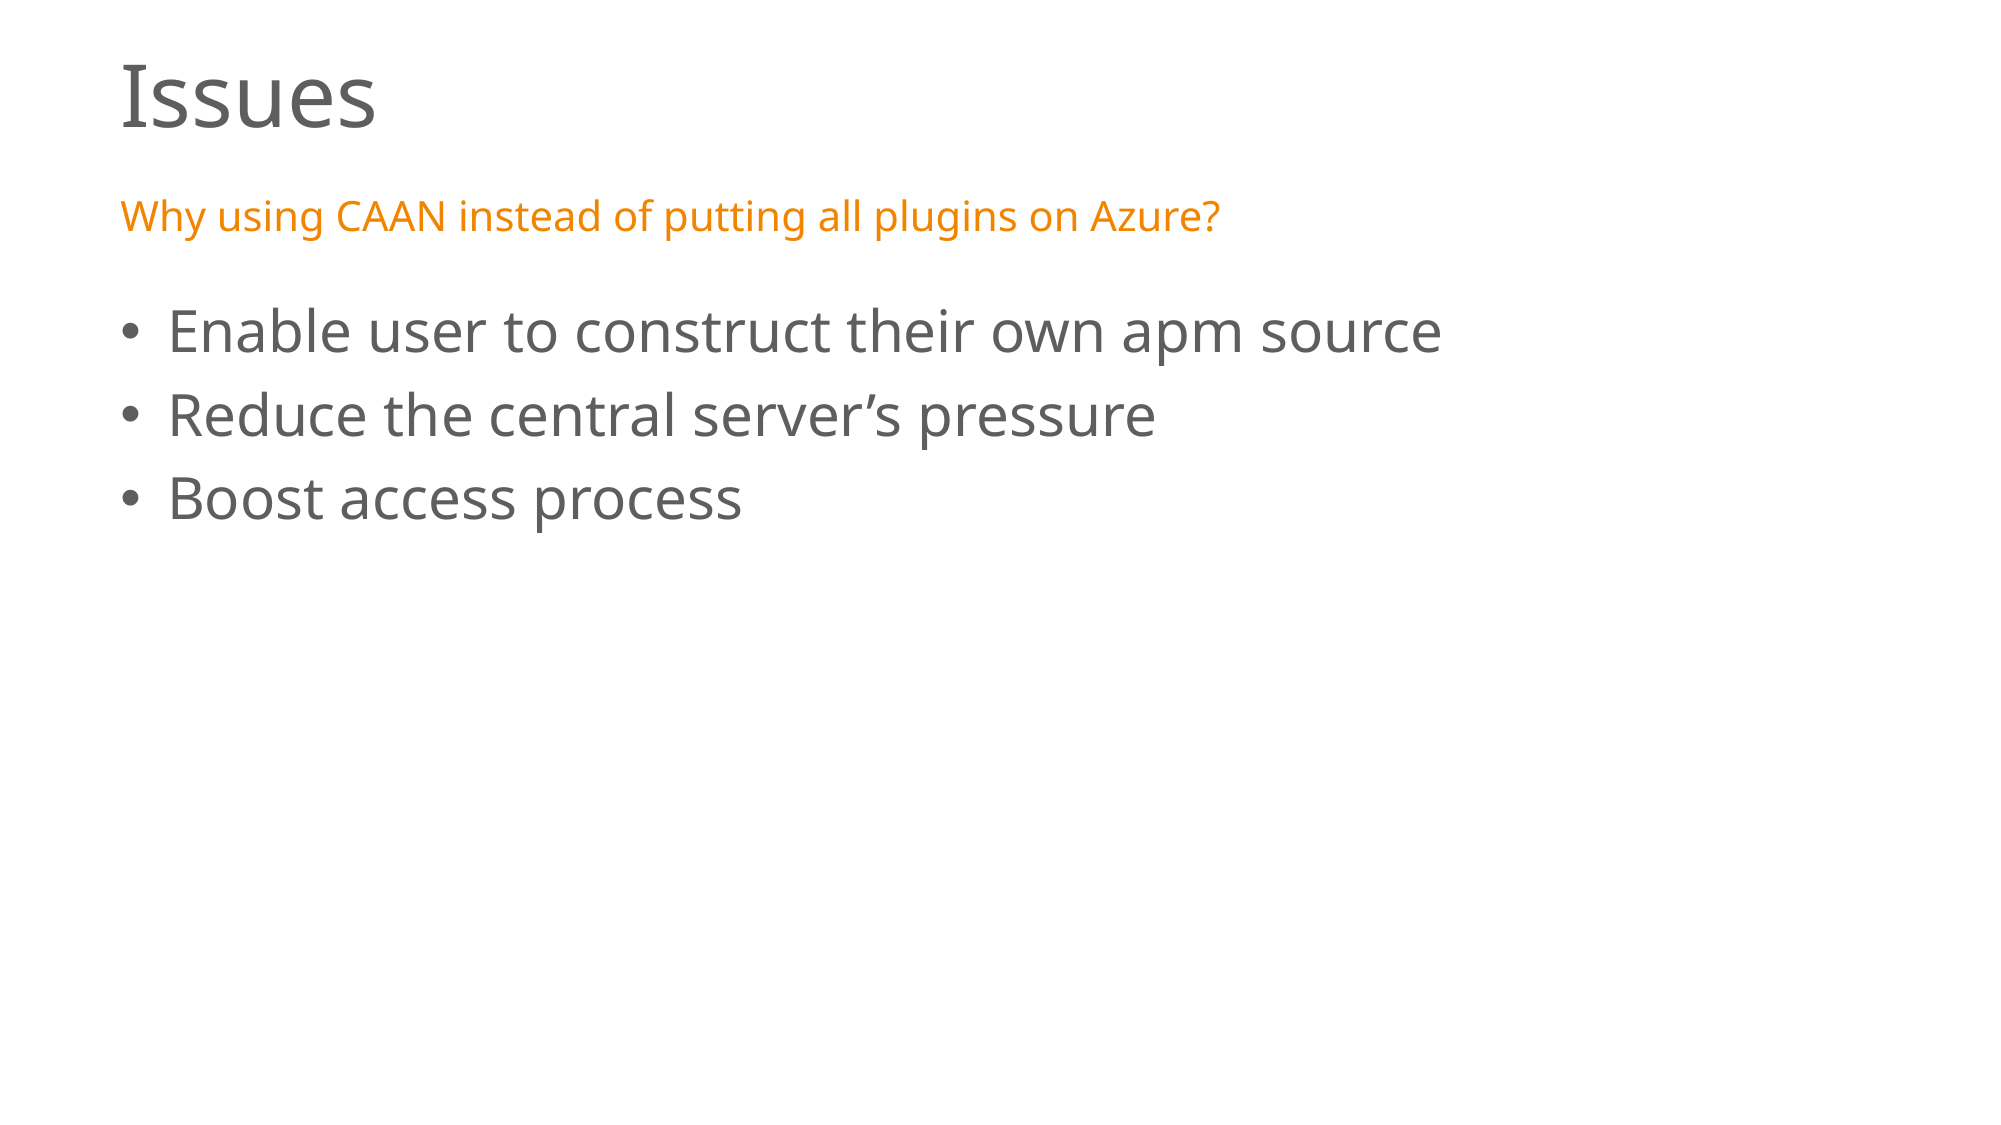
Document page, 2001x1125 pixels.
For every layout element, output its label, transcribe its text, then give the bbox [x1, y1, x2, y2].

list Enable user to construct their own apm source Reduce the central server’s pressure Boost access process [105, 294, 1895, 689]
list Why using CAAN instead of putting all plugins on Azure? [105, 188, 1895, 252]
title Issues [105, 45, 1895, 155]
